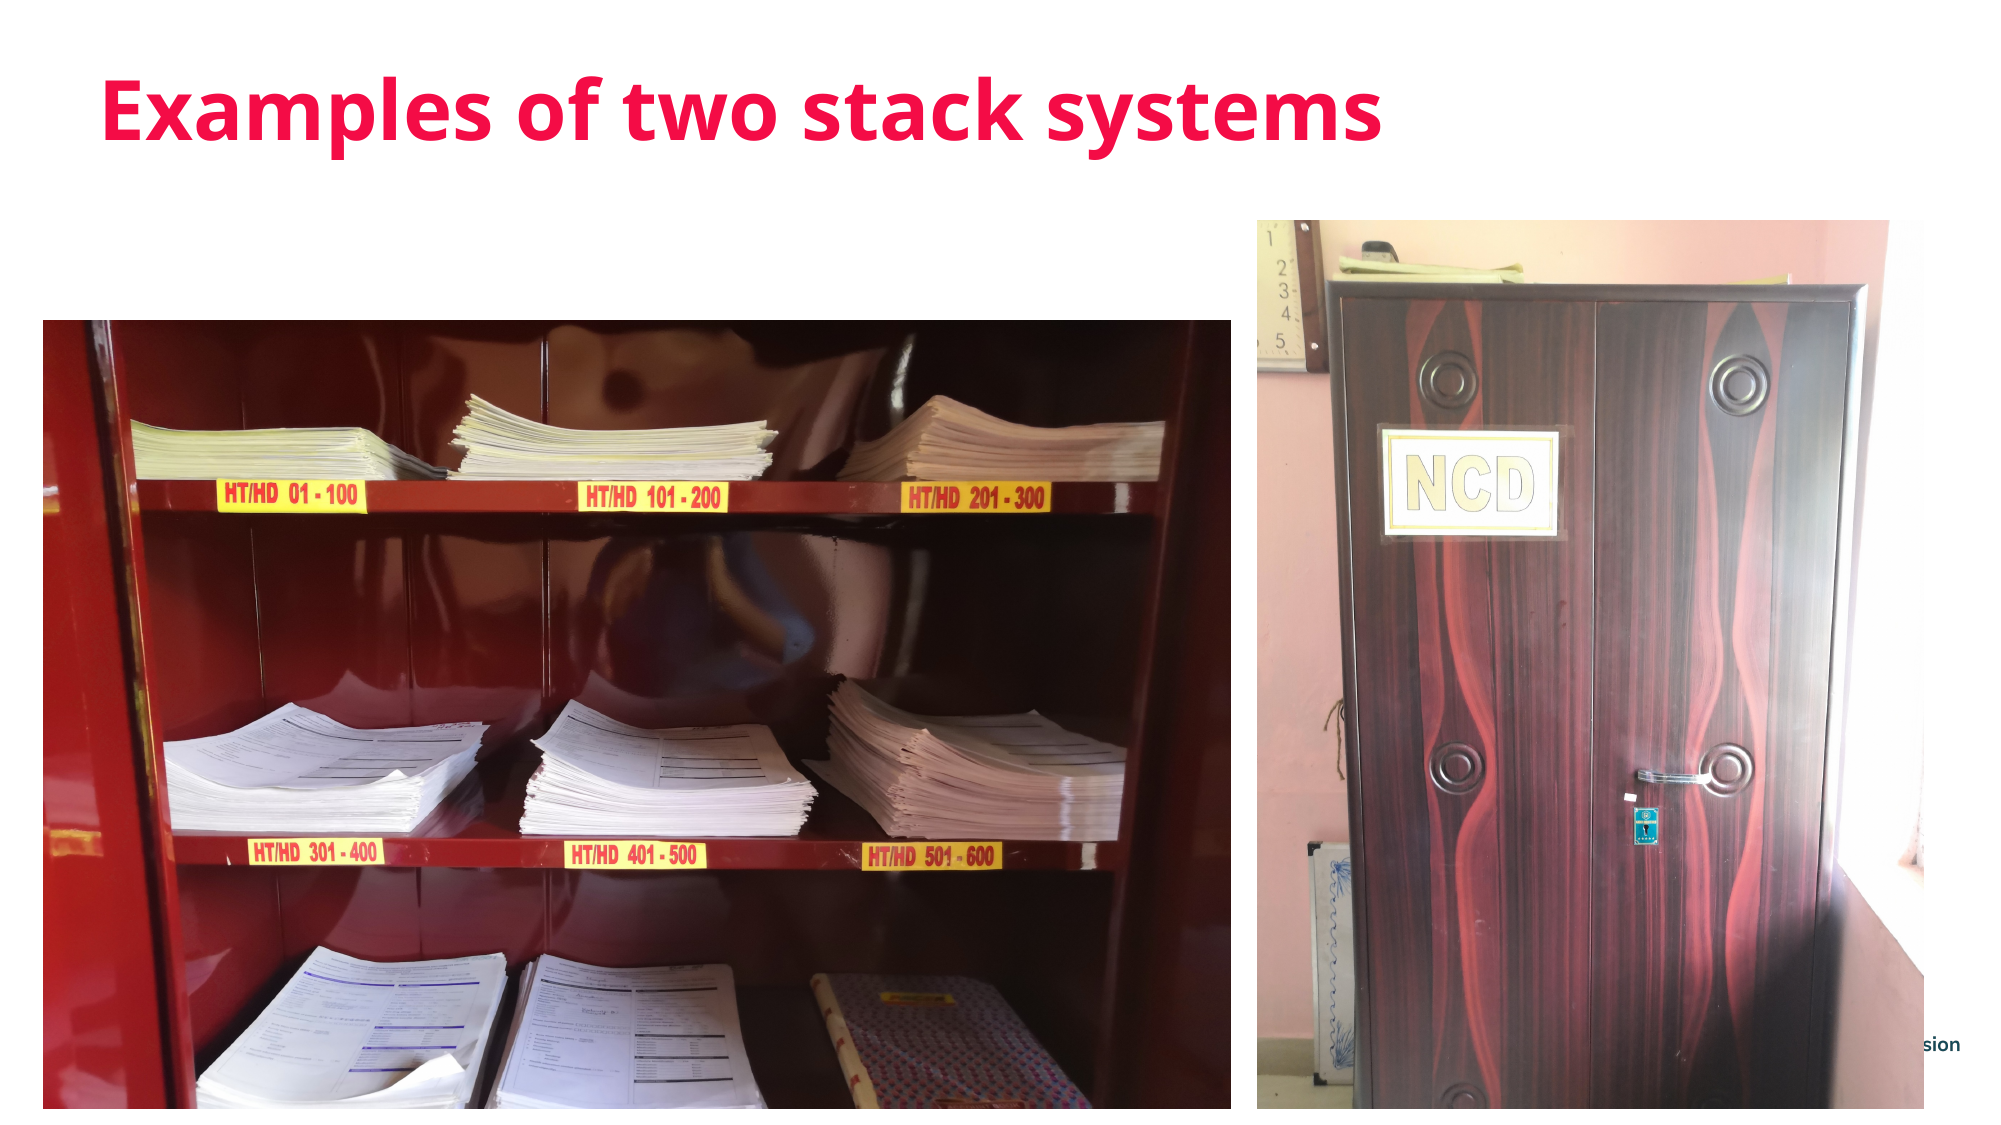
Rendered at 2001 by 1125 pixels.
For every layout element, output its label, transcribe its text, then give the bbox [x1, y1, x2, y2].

picture [1257, 220, 1924, 1110]
picture [43, 320, 1231, 1110]
title Examples of two stack systems [84, 48, 1916, 178]
